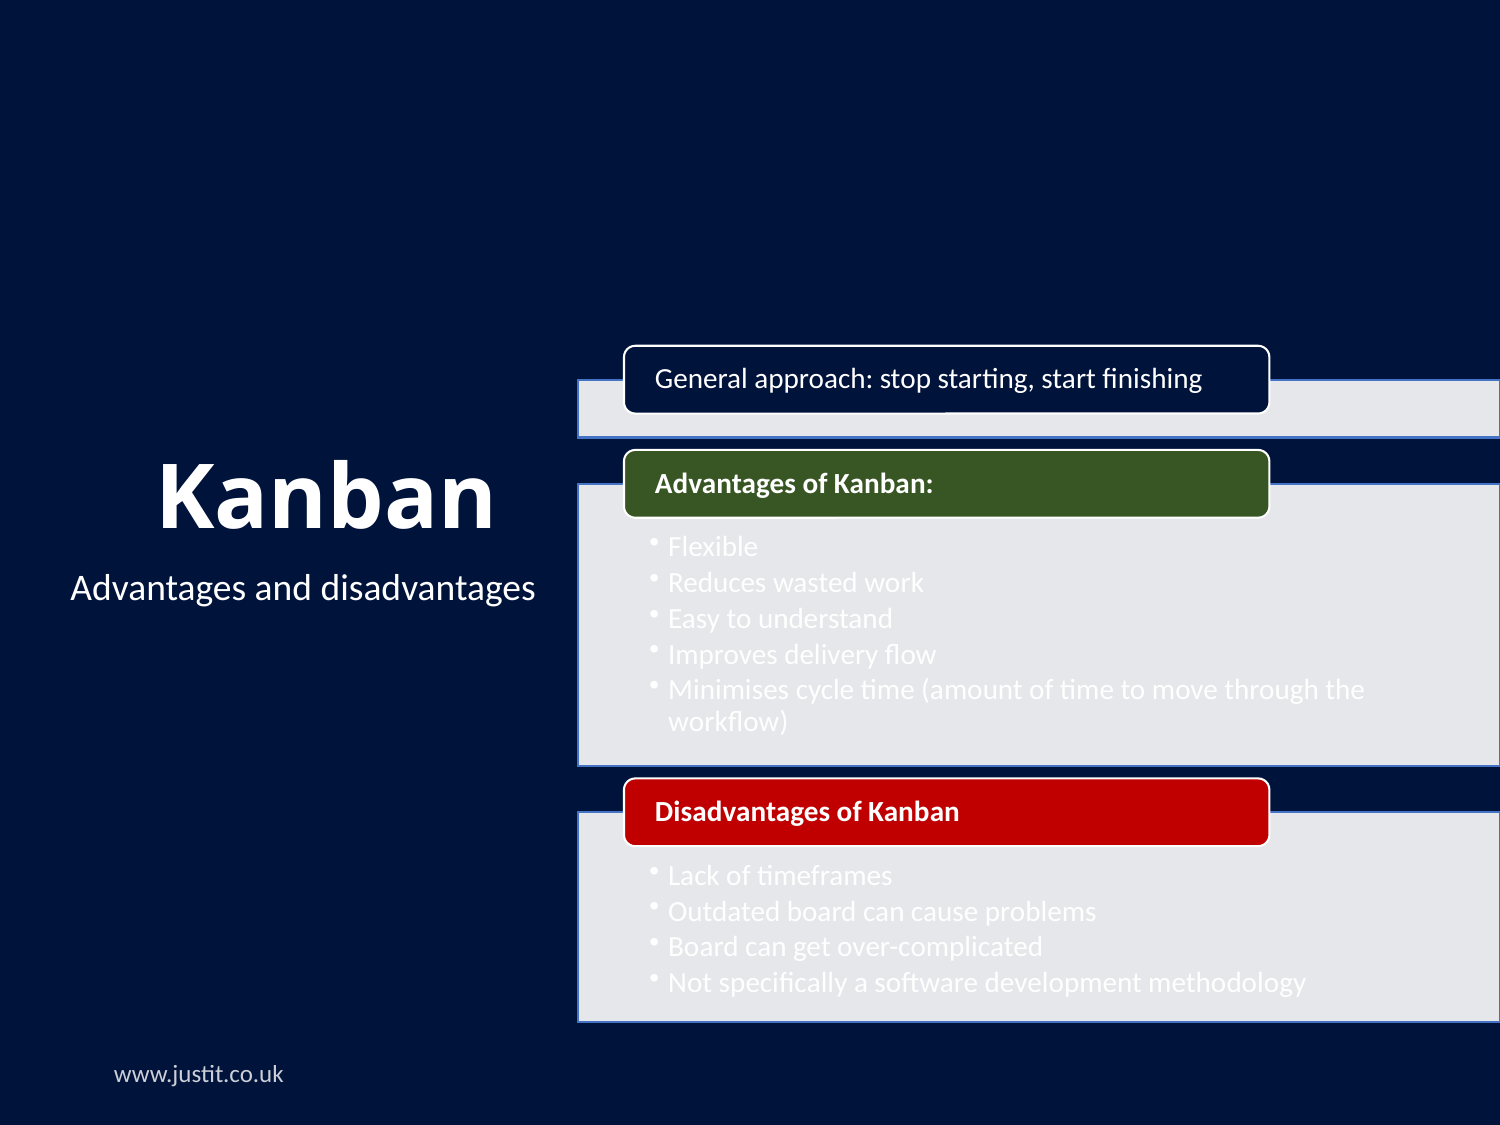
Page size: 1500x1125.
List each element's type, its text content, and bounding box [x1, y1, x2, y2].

title Kanban [140, 163, 739, 556]
text_box Advantages and disadvantages [55, 555, 552, 616]
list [577, 327, 1500, 1041]
footer www.justit.co.uk [98, 1042, 514, 1103]
